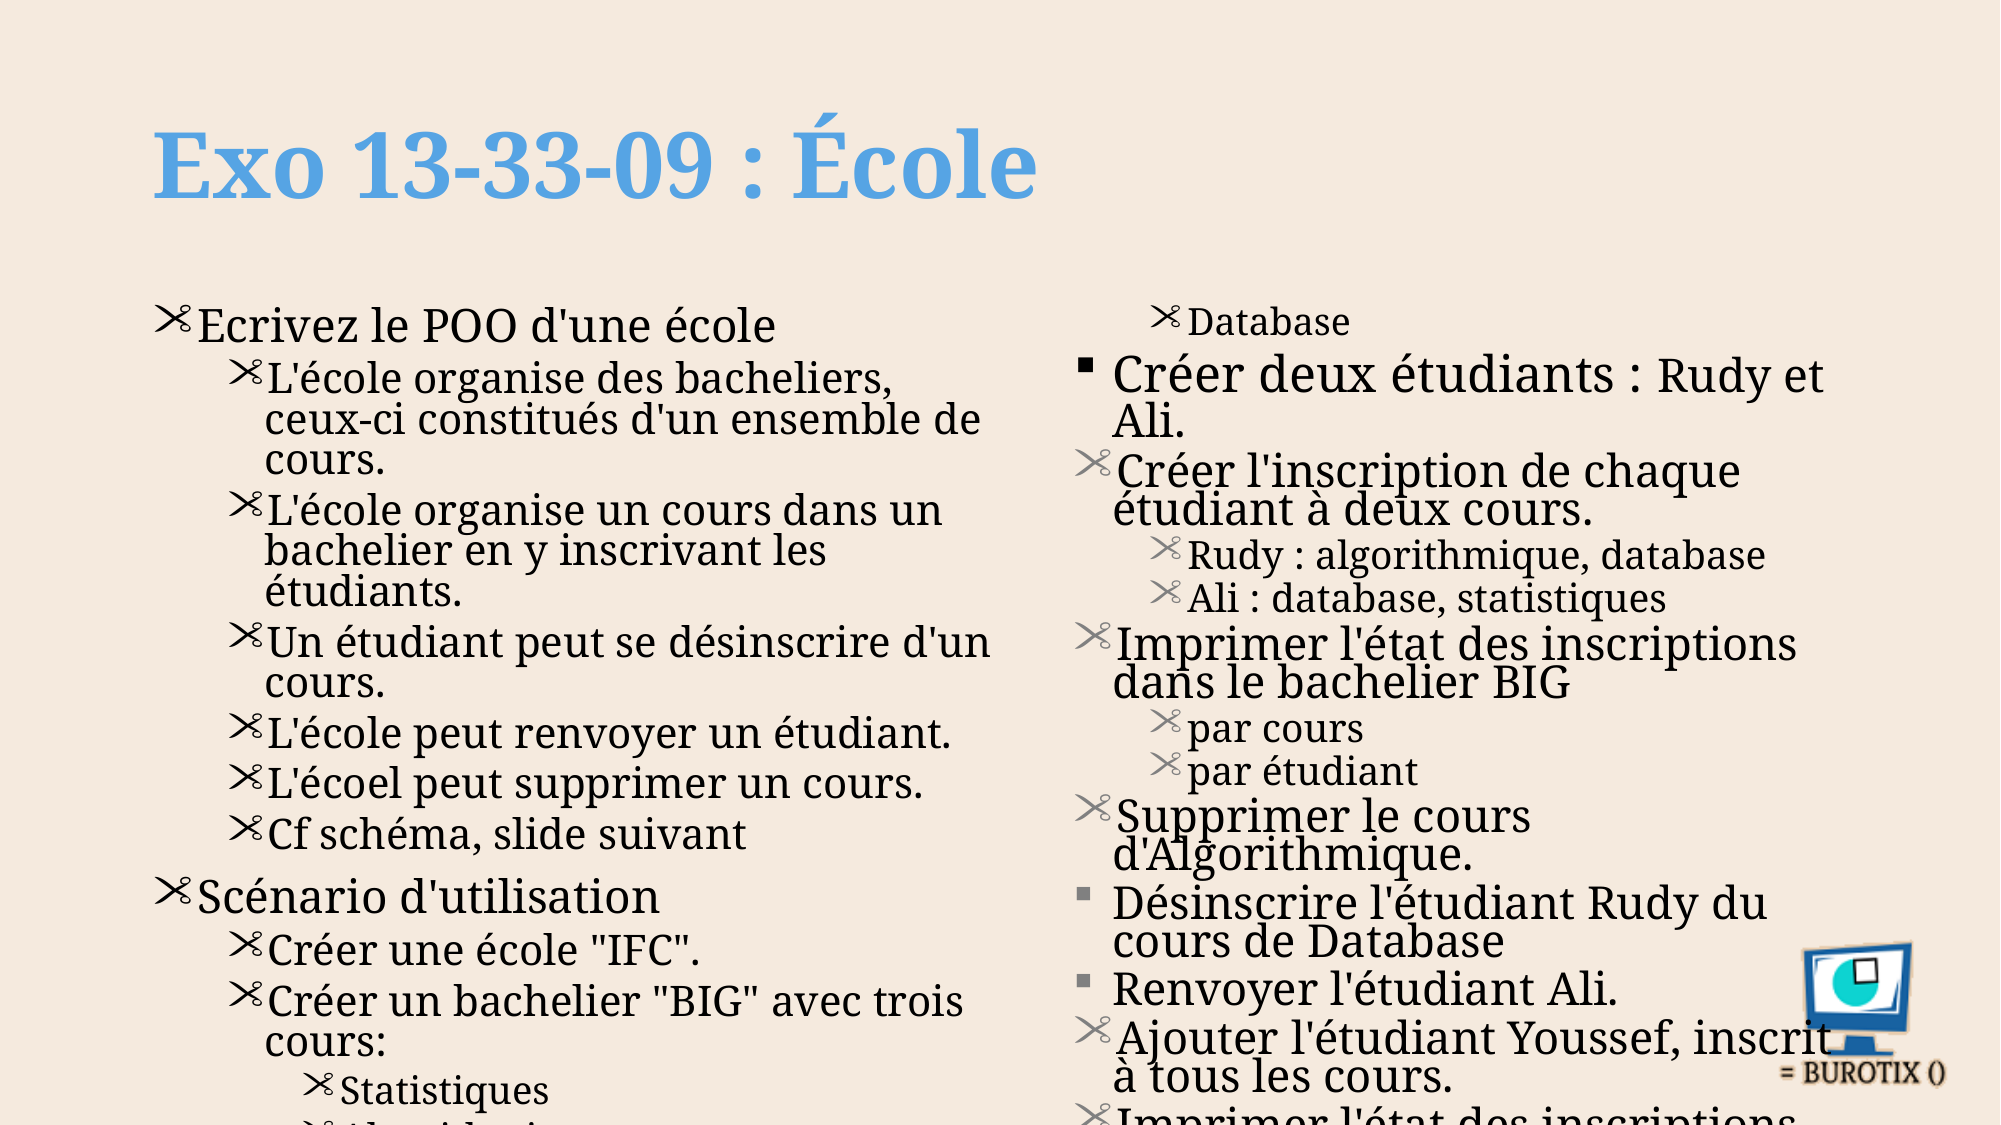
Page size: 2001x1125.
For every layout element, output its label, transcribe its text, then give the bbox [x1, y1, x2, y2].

picture [1776, 938, 1949, 1089]
list Ecrivez le POO d'une école L'école organise des bacheliers, ceux-ci constitués d'un ensemble de cours. L'école organise un cours dans un bachelier en y inscrivant les étudiants. Un étudiant peut se désinscrire d'un cours. L'école peut renvoyer un étudiant. L'écoel peut supprimer un cours. Cf schéma, slide suivant Scénario d'utilisation Créer une école "IFC". Créer un bachelier "BIG" avec trois cours: Statistiques Algorithmique Database Créer deux étudiants : Rudy et Ali. Créer l'inscription de chaque étudiant à deux cours. Rudy : algorithmique, database Ali : database, statistiques Imprimer l'état des inscriptions dans le bachelier BIG par cours par étudiant Supprimer le cours d'Algorithmique. Désinscrire l'étudiant Rudy du cours de Database Renvoyer l'étudiant Ali. Ajouter l'étudiant Youssef, inscrit à tous les cours. Imprimer l'état des inscriptions. [137, 299, 1863, 1086]
title Exo 13-33-09 : École [137, 59, 1863, 278]
